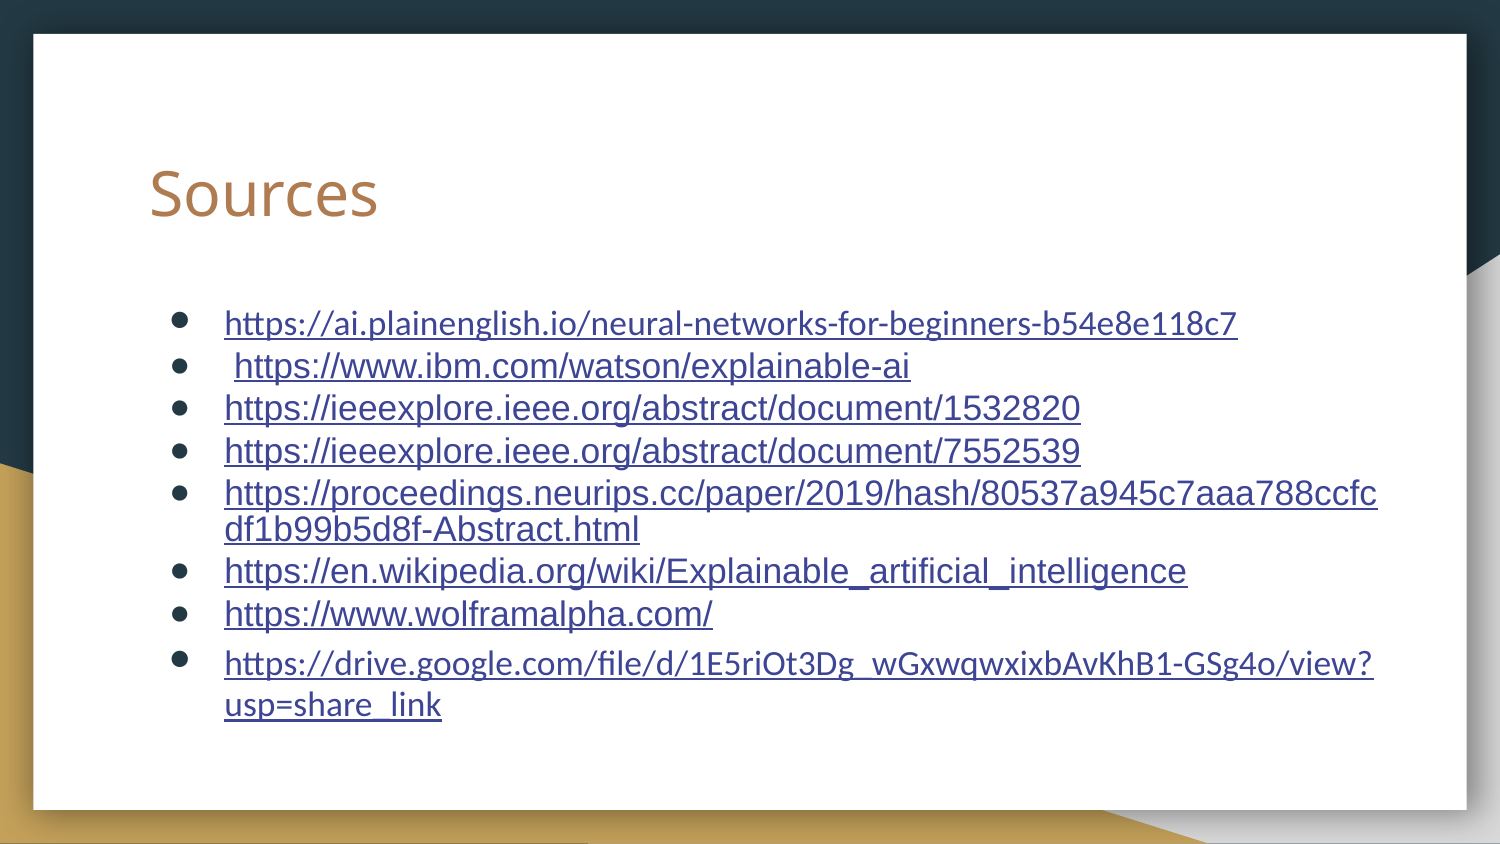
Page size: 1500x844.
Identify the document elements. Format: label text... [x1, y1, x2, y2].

title Sources [134, 138, 1366, 278]
list https://ai.plainenglish.io/neural-networks-for-beginners-b54e8e118c7 https://www.ibm.com/watson/explainable-ai https://ieeexplore.ieee.org/abstract/document/1532820 https://ieeexplore.ieee.org/abstract/document/7552539 https://proceedings.neurips.cc/paper/2019/hash/80537a945c7aaa788ccfcdf1b99b5d8f-Abstract.html https://en.wikipedia.org/wiki/Explainable_artificial_intelligence https://www.wolframalpha.com/ https://drive.google.com/file/d/1E5riOt3Dg_wGxwqwxixbAvKhB1-GSg4o/view?usp=share_link [134, 278, 1402, 750]
